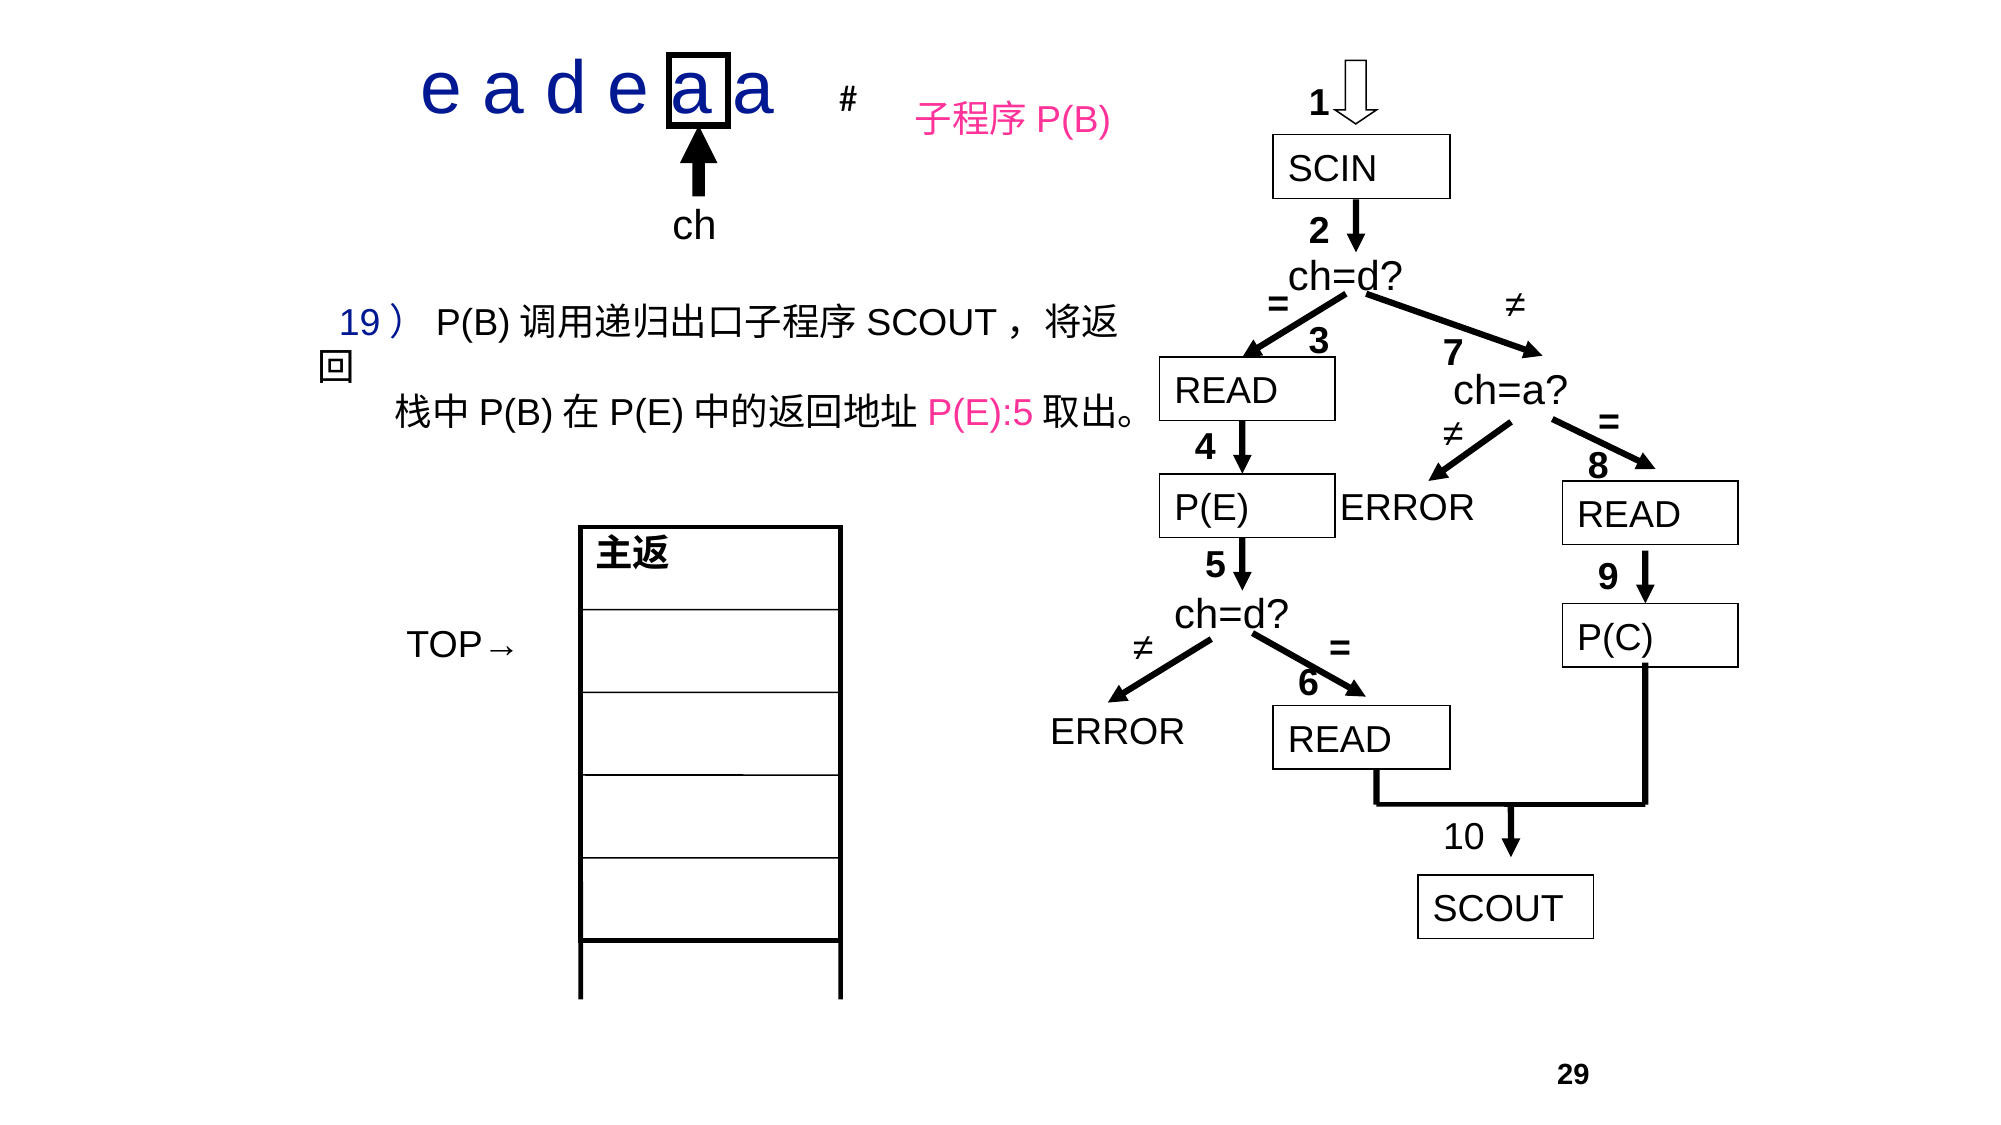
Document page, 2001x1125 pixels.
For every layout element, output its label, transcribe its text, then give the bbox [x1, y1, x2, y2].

slide_number 29 [1407, 1042, 1605, 1103]
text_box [1035, 60, 1739, 939]
text_box TOP→ [391, 612, 569, 673]
text_box 主返 [580, 858, 841, 941]
text_box 主返 [580, 527, 841, 609]
text_box 主返 [580, 610, 841, 692]
text_box e a d e a a [405, 30, 790, 136]
text_box 主返 [580, 693, 841, 857]
text_box # [824, 66, 873, 127]
text_box 19）P(B)调用递归出口子程序SCOUT，将返回 栈中P(B)在P(E)中的返回地址P(E):5取出。 [303, 290, 1035, 531]
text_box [657, 54, 741, 256]
text_box 子程序P(B) [900, 87, 1035, 148]
